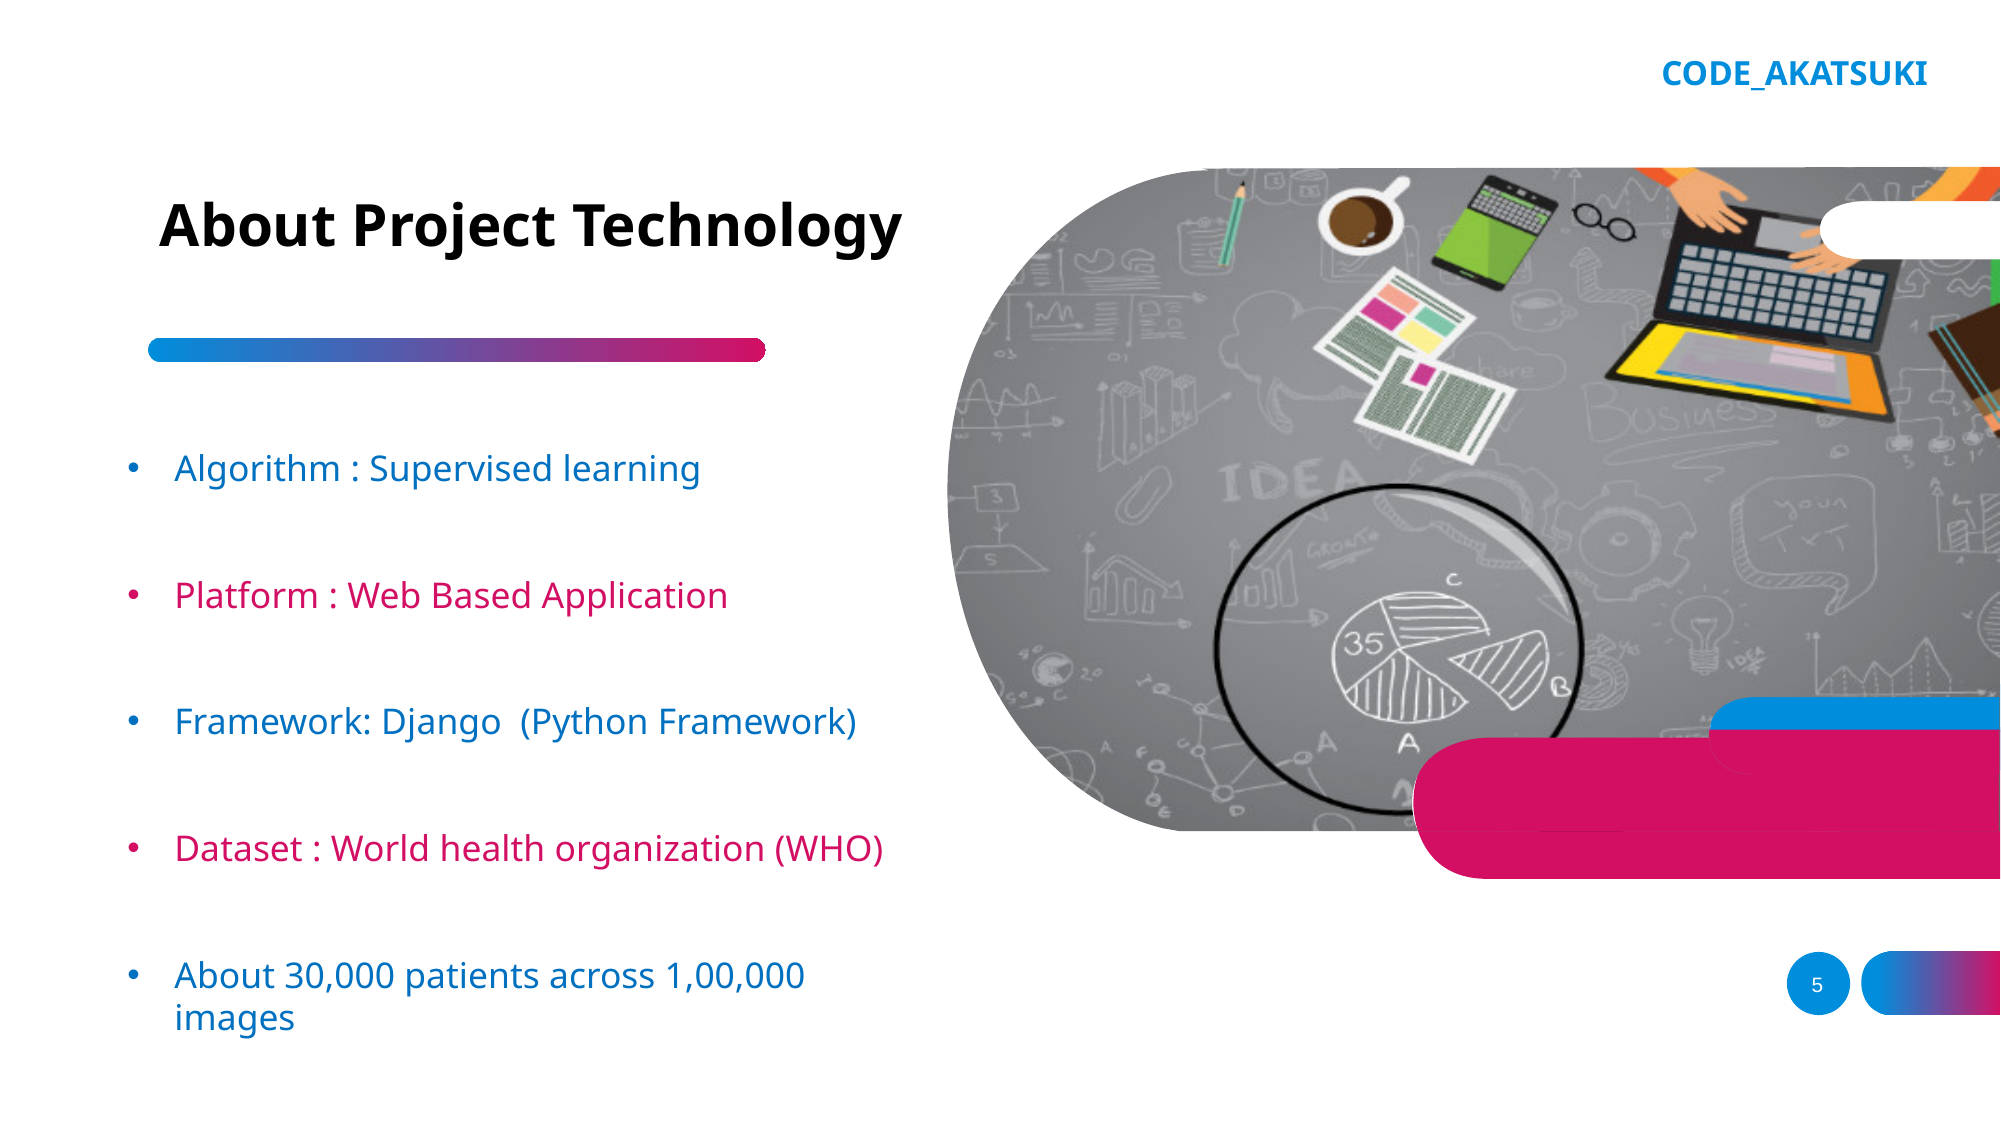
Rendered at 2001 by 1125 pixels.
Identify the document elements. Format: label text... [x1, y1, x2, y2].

text_box CODE_AKATSUKI [1646, 0, 2000, 143]
list Algorithm : Supervised learning Platform : Web Based Application Framework: Django (Python Framework) Dataset : World health organization (WHO) About 30,000 patients across 1,00,000 images [112, 311, 915, 1059]
title About Project Technology [144, 29, 1012, 267]
slide_number 5 [1772, 954, 1863, 1015]
picture [947, 166, 2000, 832]
